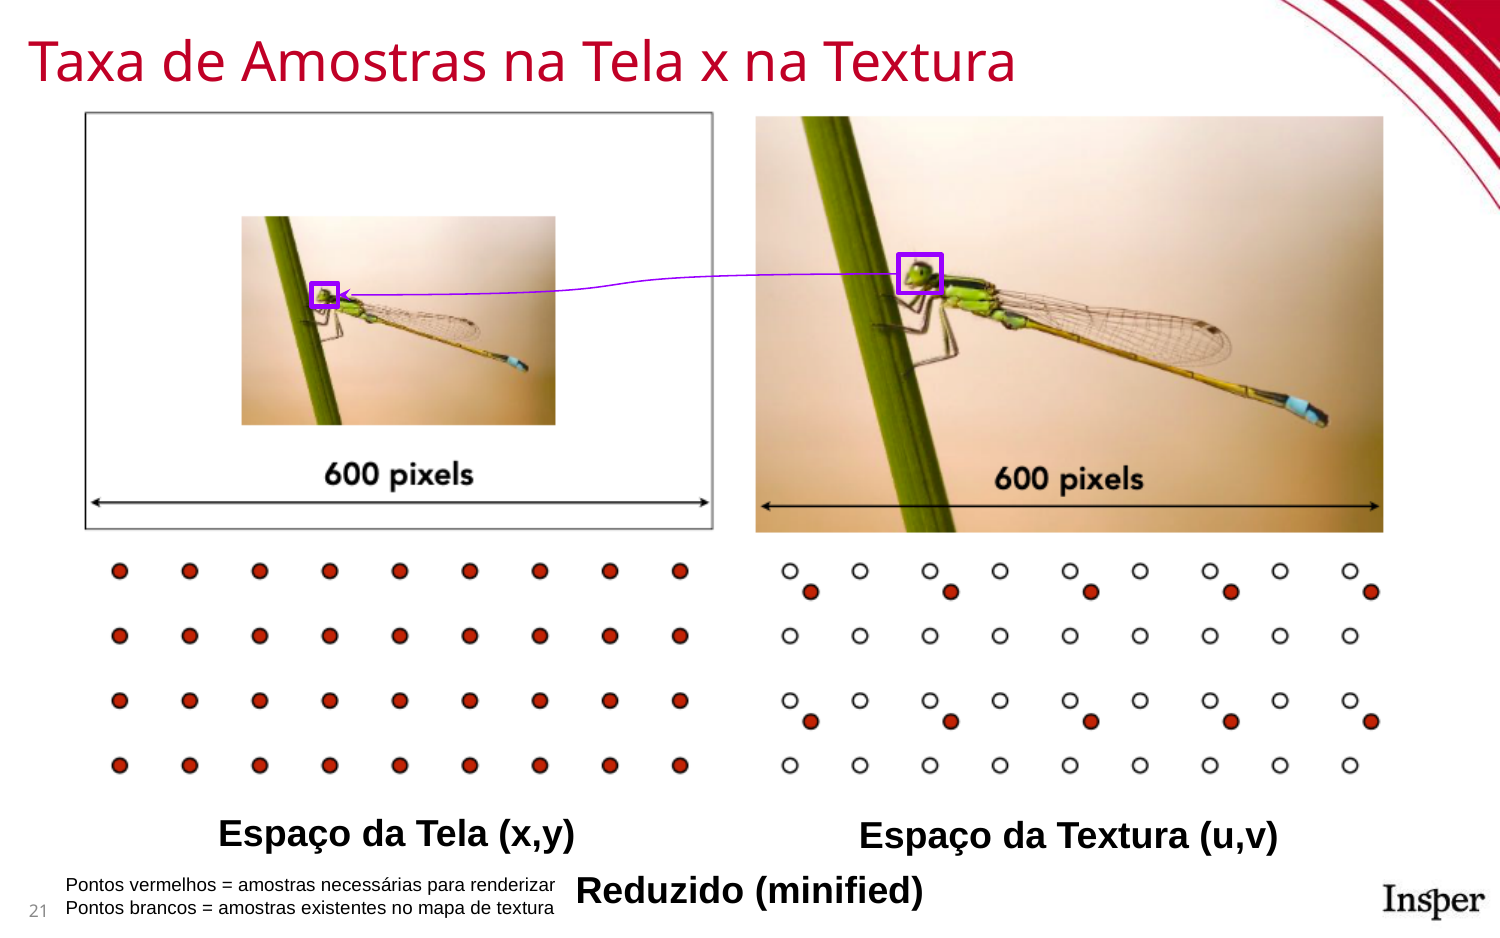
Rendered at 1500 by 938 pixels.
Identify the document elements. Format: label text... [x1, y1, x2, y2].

slide_number 21 [0, 887, 78, 938]
picture [79, 0, 1500, 938]
text_box Espaço da Textura (u,v) [749, 803, 1388, 865]
text_box Pontos vermelhos = amostras necessárias para renderizar Pontos brancos = amostras existentes no mapa de textura [50, 858, 577, 934]
text_box Reduzido (minified) [577, 858, 1069, 919]
title Taxa de Amostras na Tela x na Textura [13, 18, 1397, 104]
text_box Espaço da Tela (x,y) [77, 801, 716, 858]
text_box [337, 273, 899, 296]
